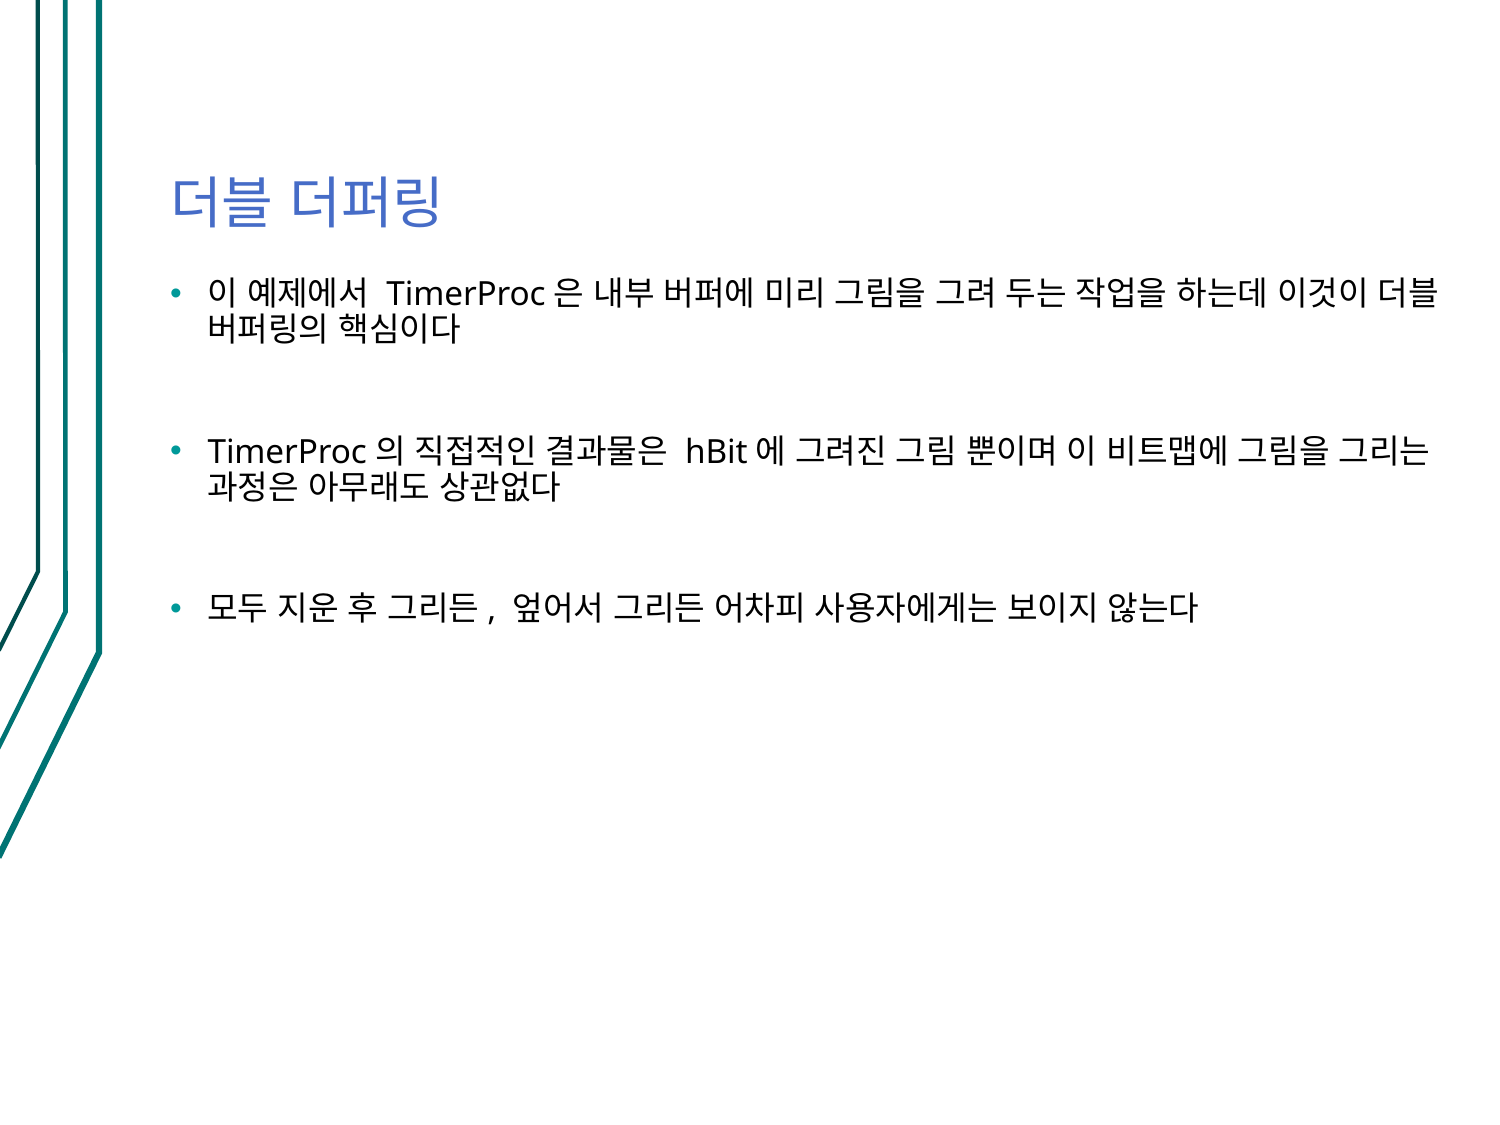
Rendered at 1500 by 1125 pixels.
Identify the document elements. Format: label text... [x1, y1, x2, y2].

list 이 예제에서 TimerProc은 내부 버퍼에 미리 그림을 그려 두는 작업을 하는데 이것이 더블 버퍼링의 핵심이다 TimerProc의 직접적인 결과물은 hBit에 그려진 그림 뿐이며 이 비트맵에 그림을 그리는 과정은 아무래도 상관없다 모두 지운 후 그리든, 엎어서 그리든 어차피 사용자에게는 보이지 않는다 [150, 267, 1500, 1012]
title 더블 더퍼링 [150, 45, 1425, 246]
